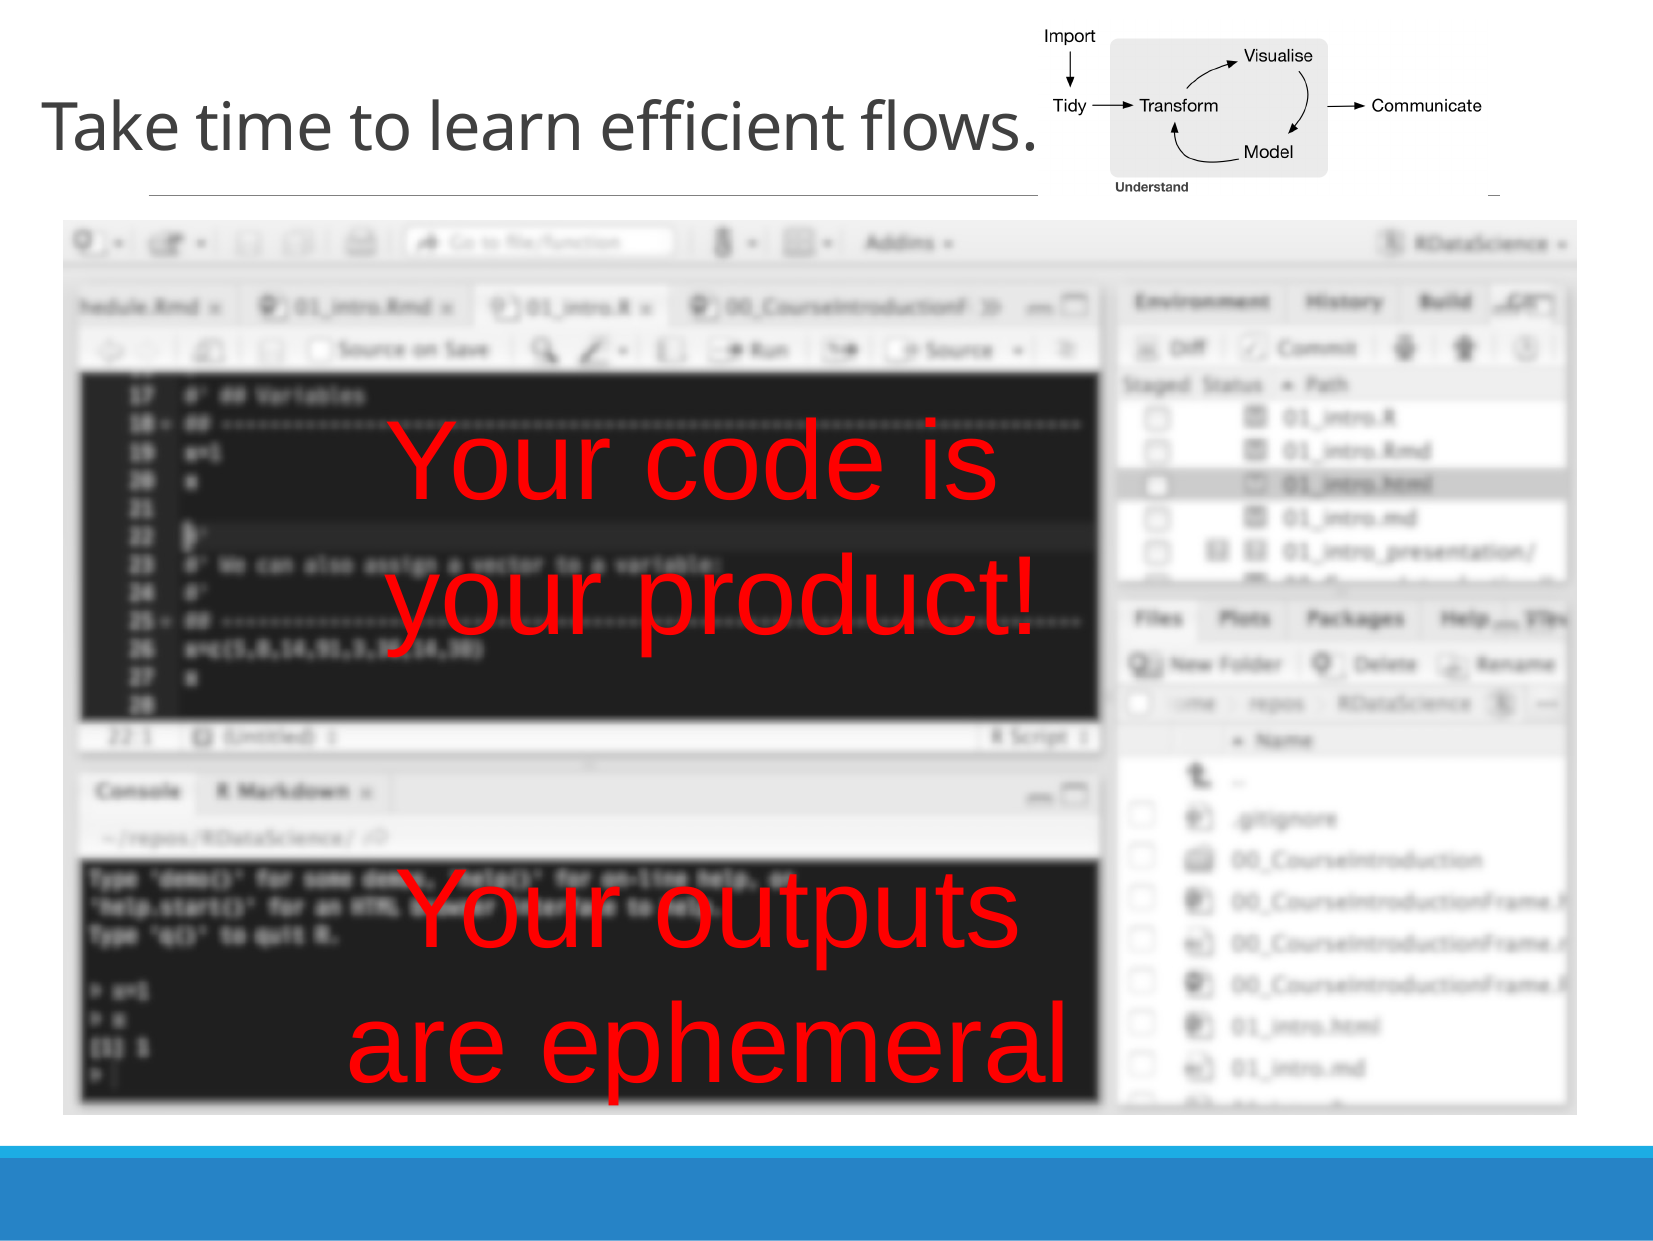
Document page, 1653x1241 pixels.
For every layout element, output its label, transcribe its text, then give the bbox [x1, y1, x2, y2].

title Take time to learn efficient flows… [26, 52, 1035, 172]
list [63, 219, 1577, 1116]
picture [1038, 19, 1488, 197]
